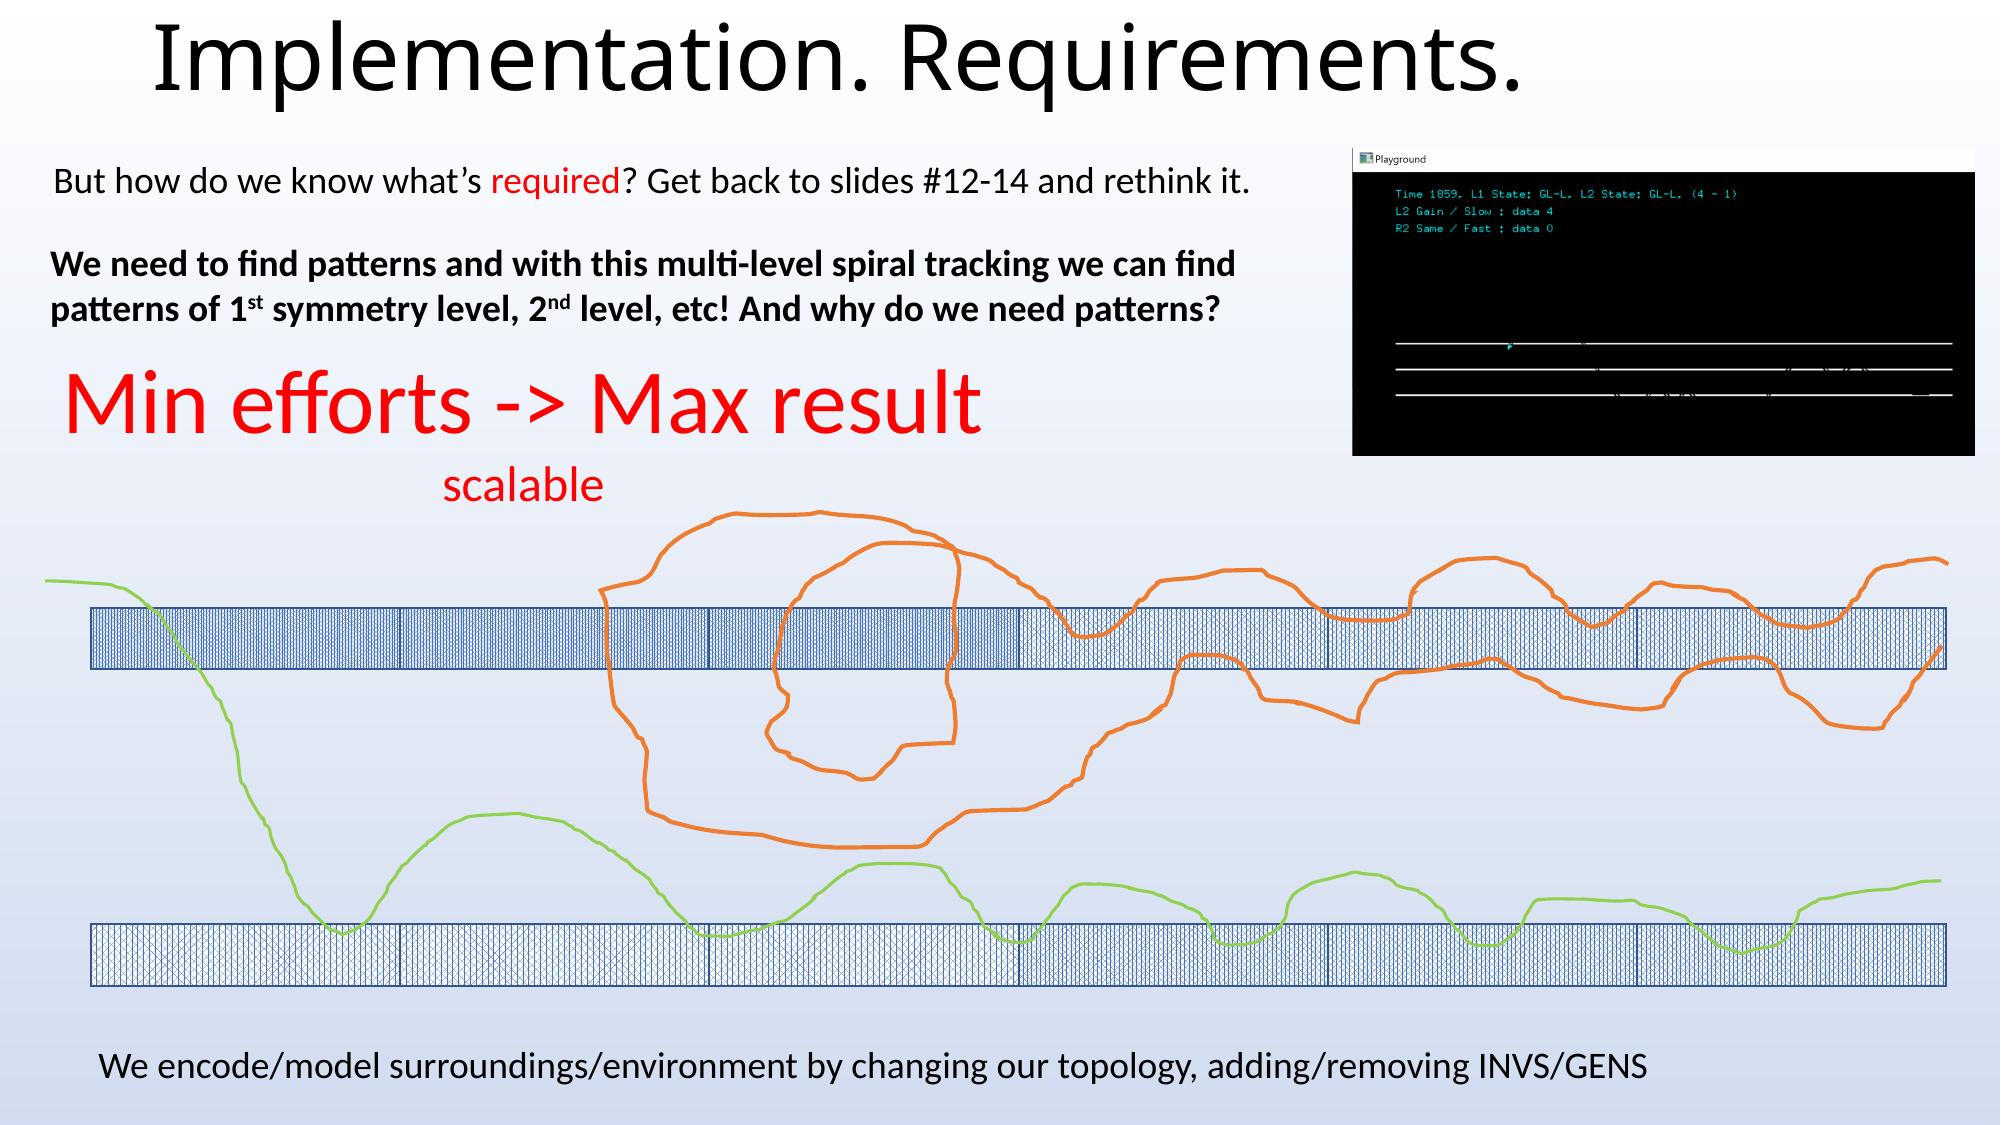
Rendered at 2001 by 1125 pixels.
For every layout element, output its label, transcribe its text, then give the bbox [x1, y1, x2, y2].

text_box But how do we know what’s required? Get back to slides #12-14 and rethink it. [38, 149, 1295, 209]
text_box [1696, 659, 1776, 670]
text_box [1926, 607, 1947, 670]
text_box [710, 923, 1018, 987]
picture [1351, 148, 1975, 456]
text_box [1755, 607, 1847, 626]
text_box [1636, 923, 1947, 987]
text_box [401, 923, 710, 987]
text_box [599, 519, 1949, 849]
text_box We need to find patterns and with this multi-level spiral tracking we can find patterns of 1st symmetry level, 2nd level, etc! And why do we need patterns? [35, 231, 1292, 336]
text_box We encode/model surroundings/environment by changing our topology, adding/removing INVS/GENS [83, 1033, 1942, 1094]
text_box [1446, 660, 1511, 670]
text_box [217, 607, 401, 636]
text_box [775, 607, 955, 670]
text_box [90, 923, 401, 987]
text_box [401, 607, 608, 669]
text_box [1329, 923, 1636, 987]
text_box [1568, 607, 1624, 625]
text_box [1054, 607, 1133, 636]
text_box [90, 607, 196, 670]
title Implementation. Requirements. [137, 0, 1863, 122]
text_box [1329, 607, 1408, 619]
text_box Min efforts -> Max result scalable [28, 334, 1019, 519]
text_box [1018, 923, 1329, 987]
text_box [45, 579, 1942, 955]
text_box [1320, 607, 1329, 614]
text_box [1180, 656, 1242, 670]
